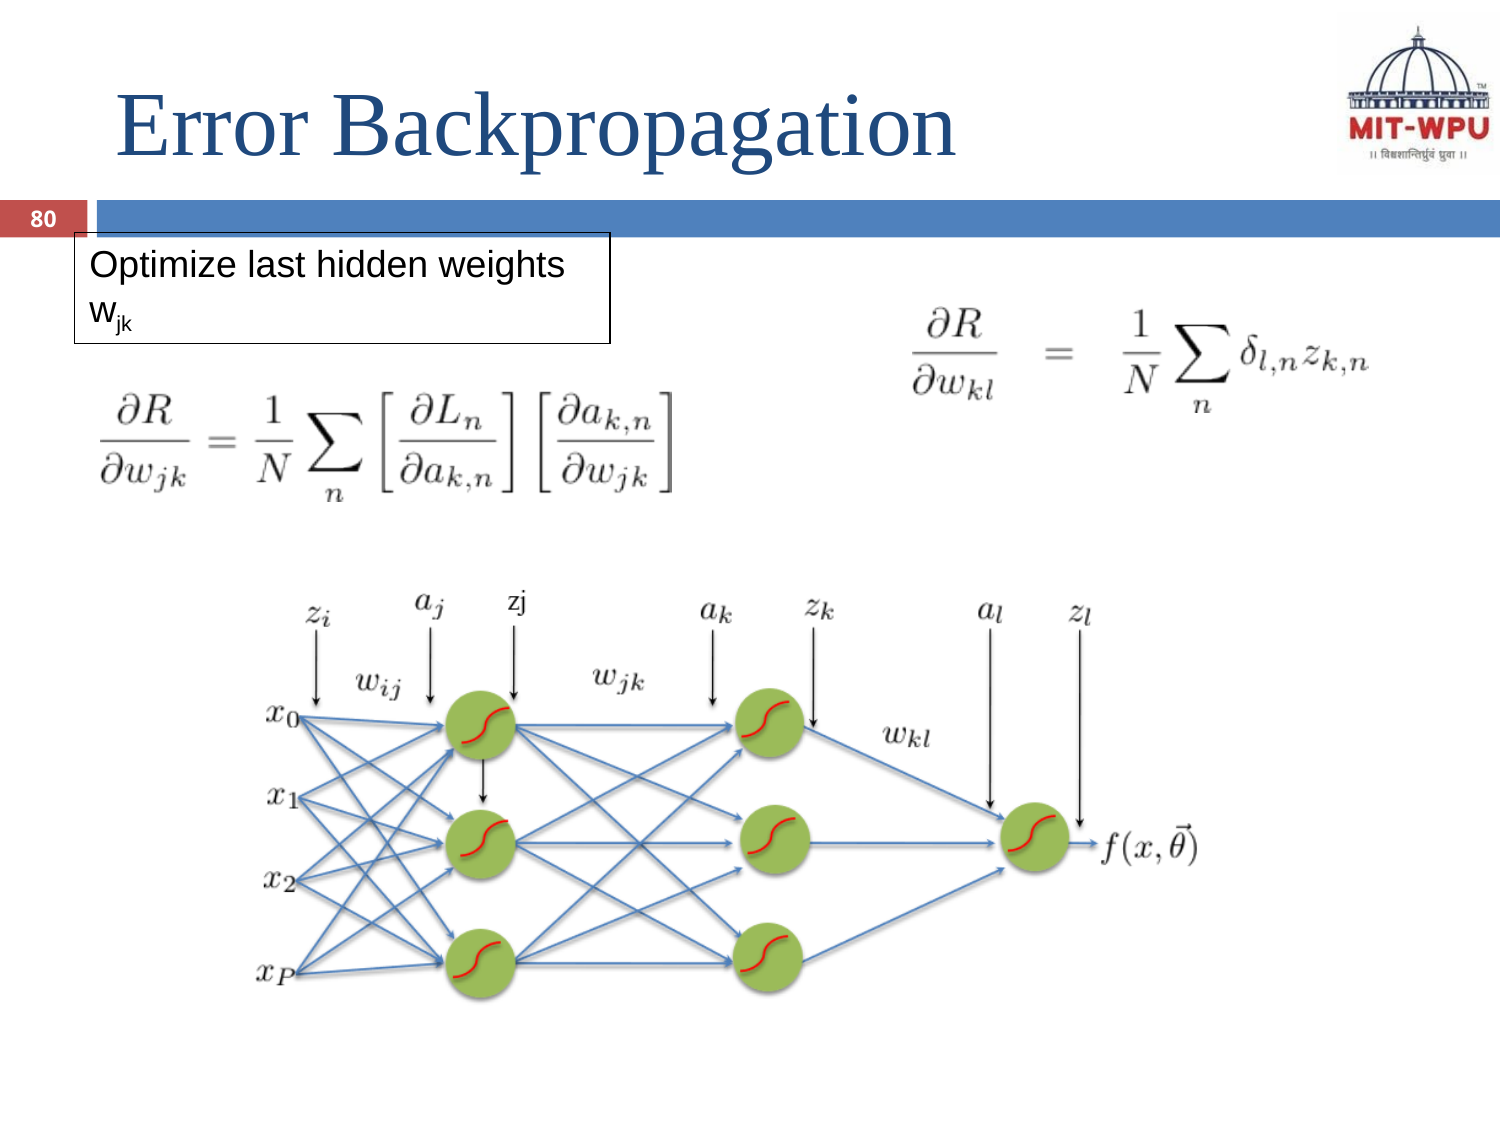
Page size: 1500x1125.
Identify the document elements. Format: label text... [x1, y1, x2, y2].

picture [1337, 12, 1500, 175]
text_box Optimize last hidden weights wjk [74, 232, 611, 344]
picture [221, 584, 1213, 1022]
slide_number 80 [0, 200, 88, 241]
title Error Backpropagation [100, 37, 1438, 200]
picture [100, 390, 672, 502]
picture [912, 306, 1370, 414]
